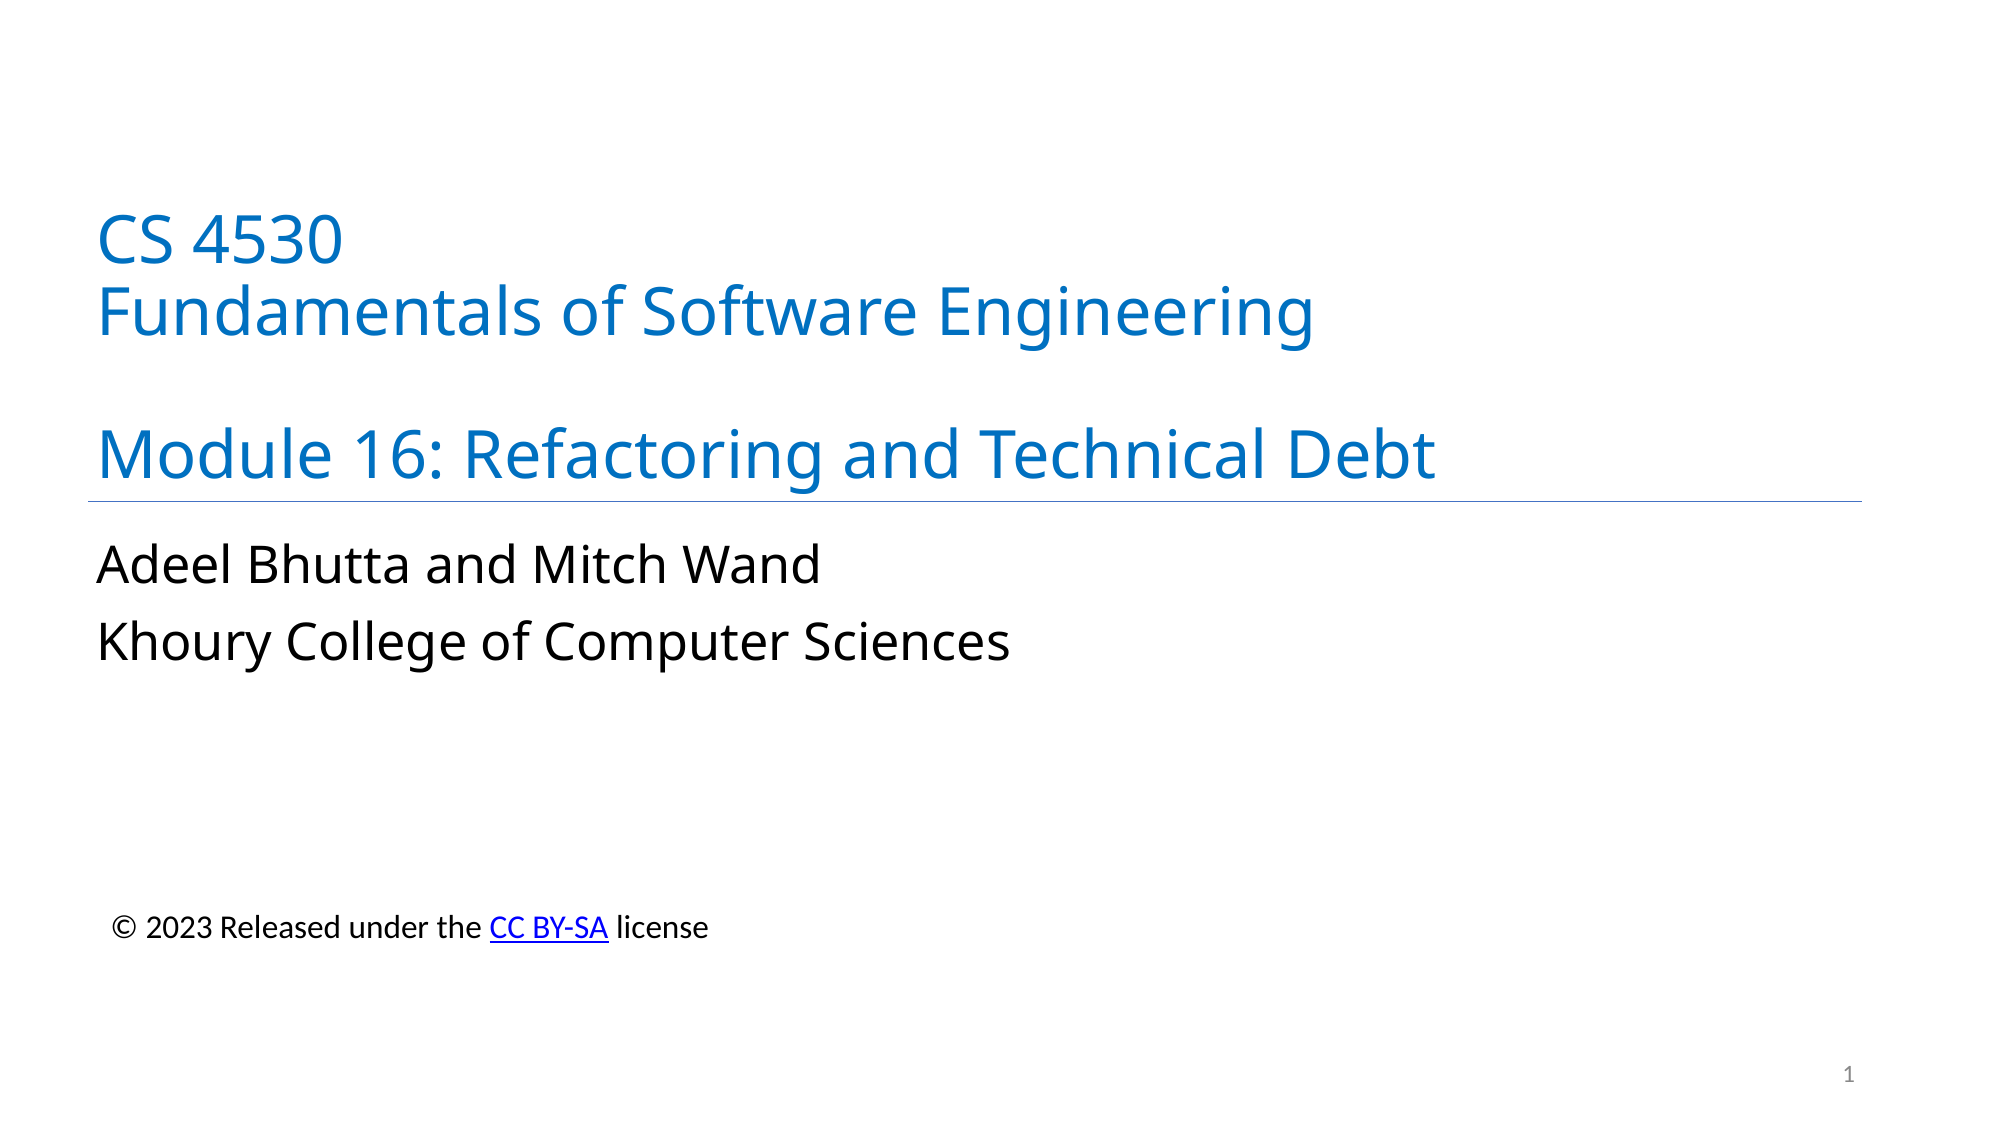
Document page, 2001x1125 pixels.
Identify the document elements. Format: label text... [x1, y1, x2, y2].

text_box © 2023 Released under the CC BY-SA license [102, 898, 796, 953]
slide_number 1 [1832, 1051, 1863, 1094]
subtitle Adeel Bhutta and Mitch Wand Khoury College of Computer Sciences [87, 530, 1751, 804]
title CS 4530 Fundamentals of Software Engineering Module 16: Refactoring and Technical Debt [87, 108, 1863, 502]
